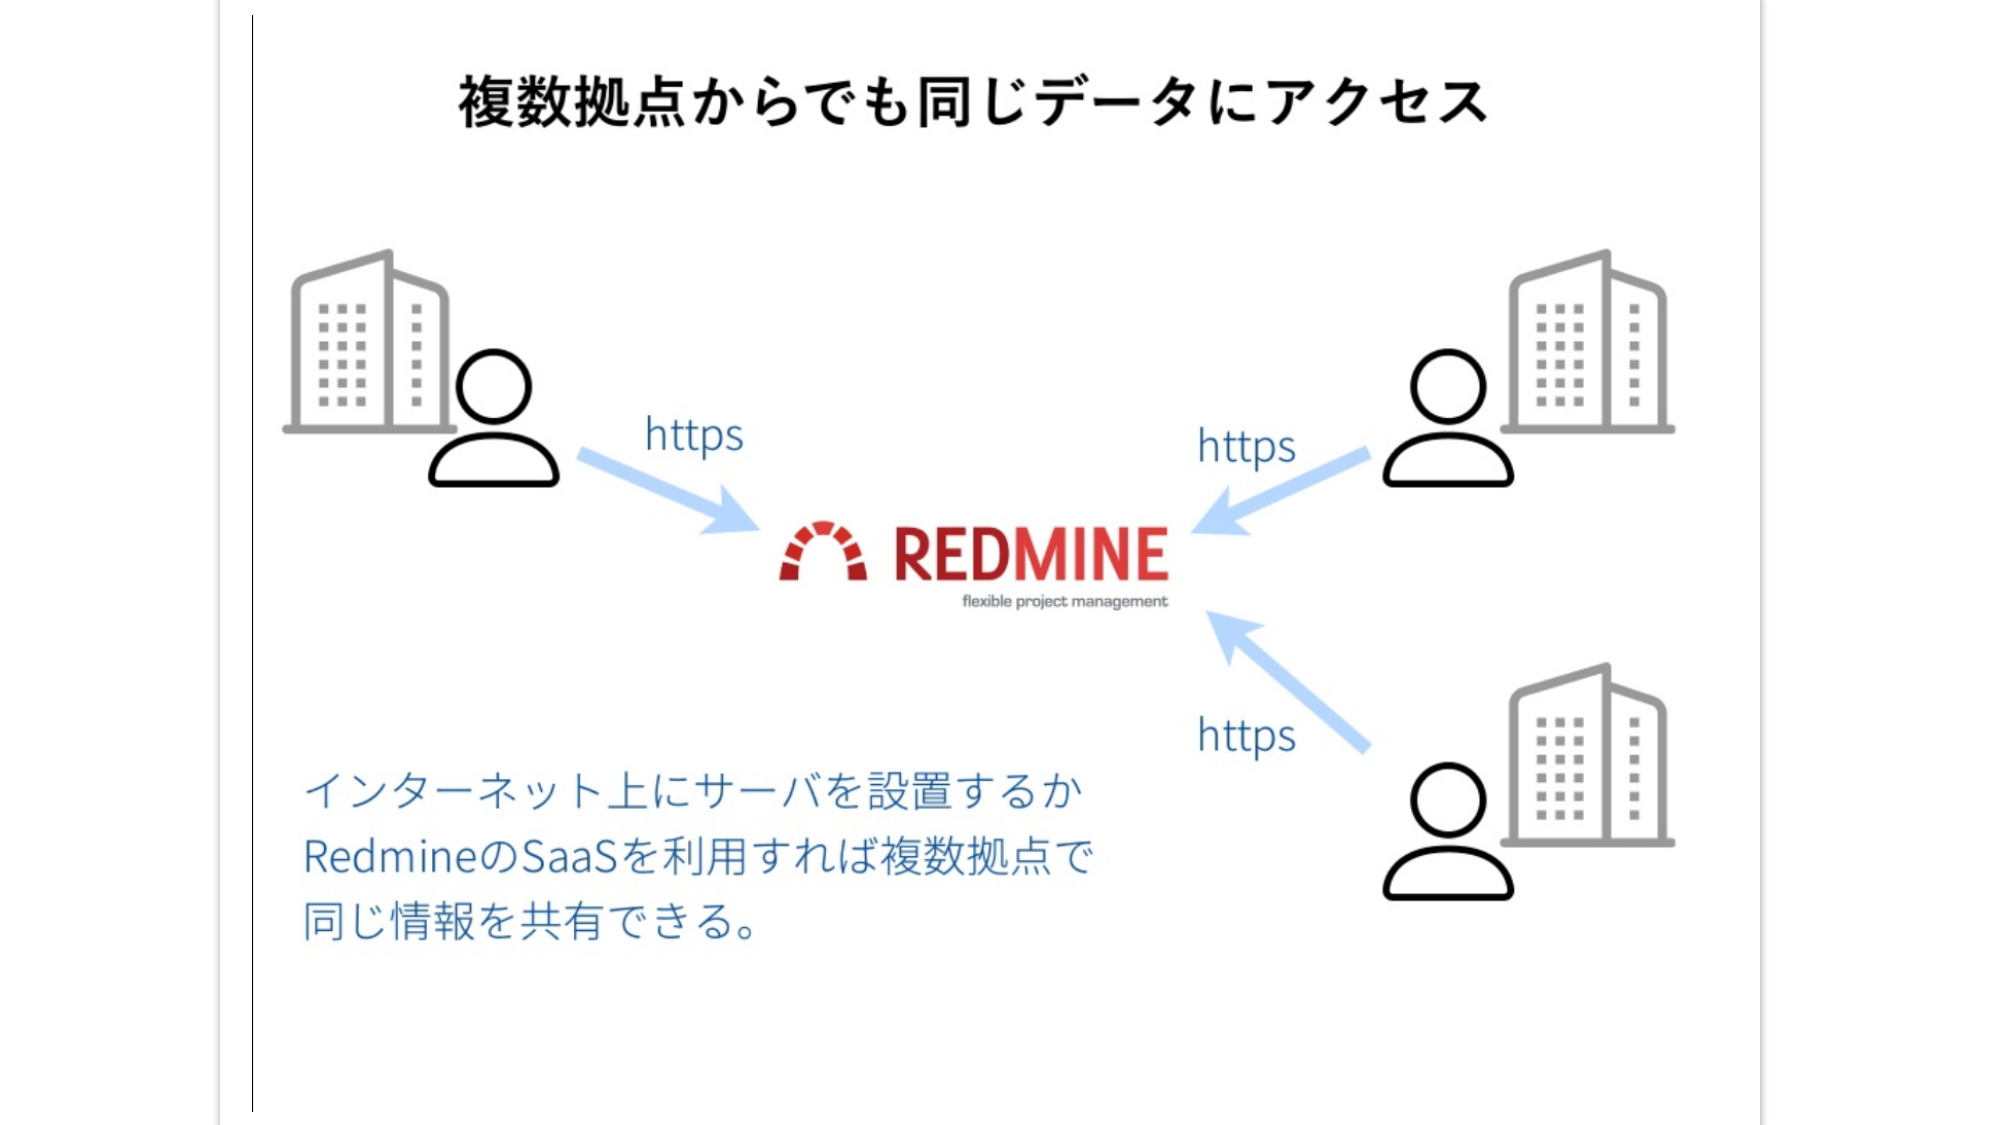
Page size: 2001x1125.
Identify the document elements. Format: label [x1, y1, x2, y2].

list [251, 14, 1730, 1112]
